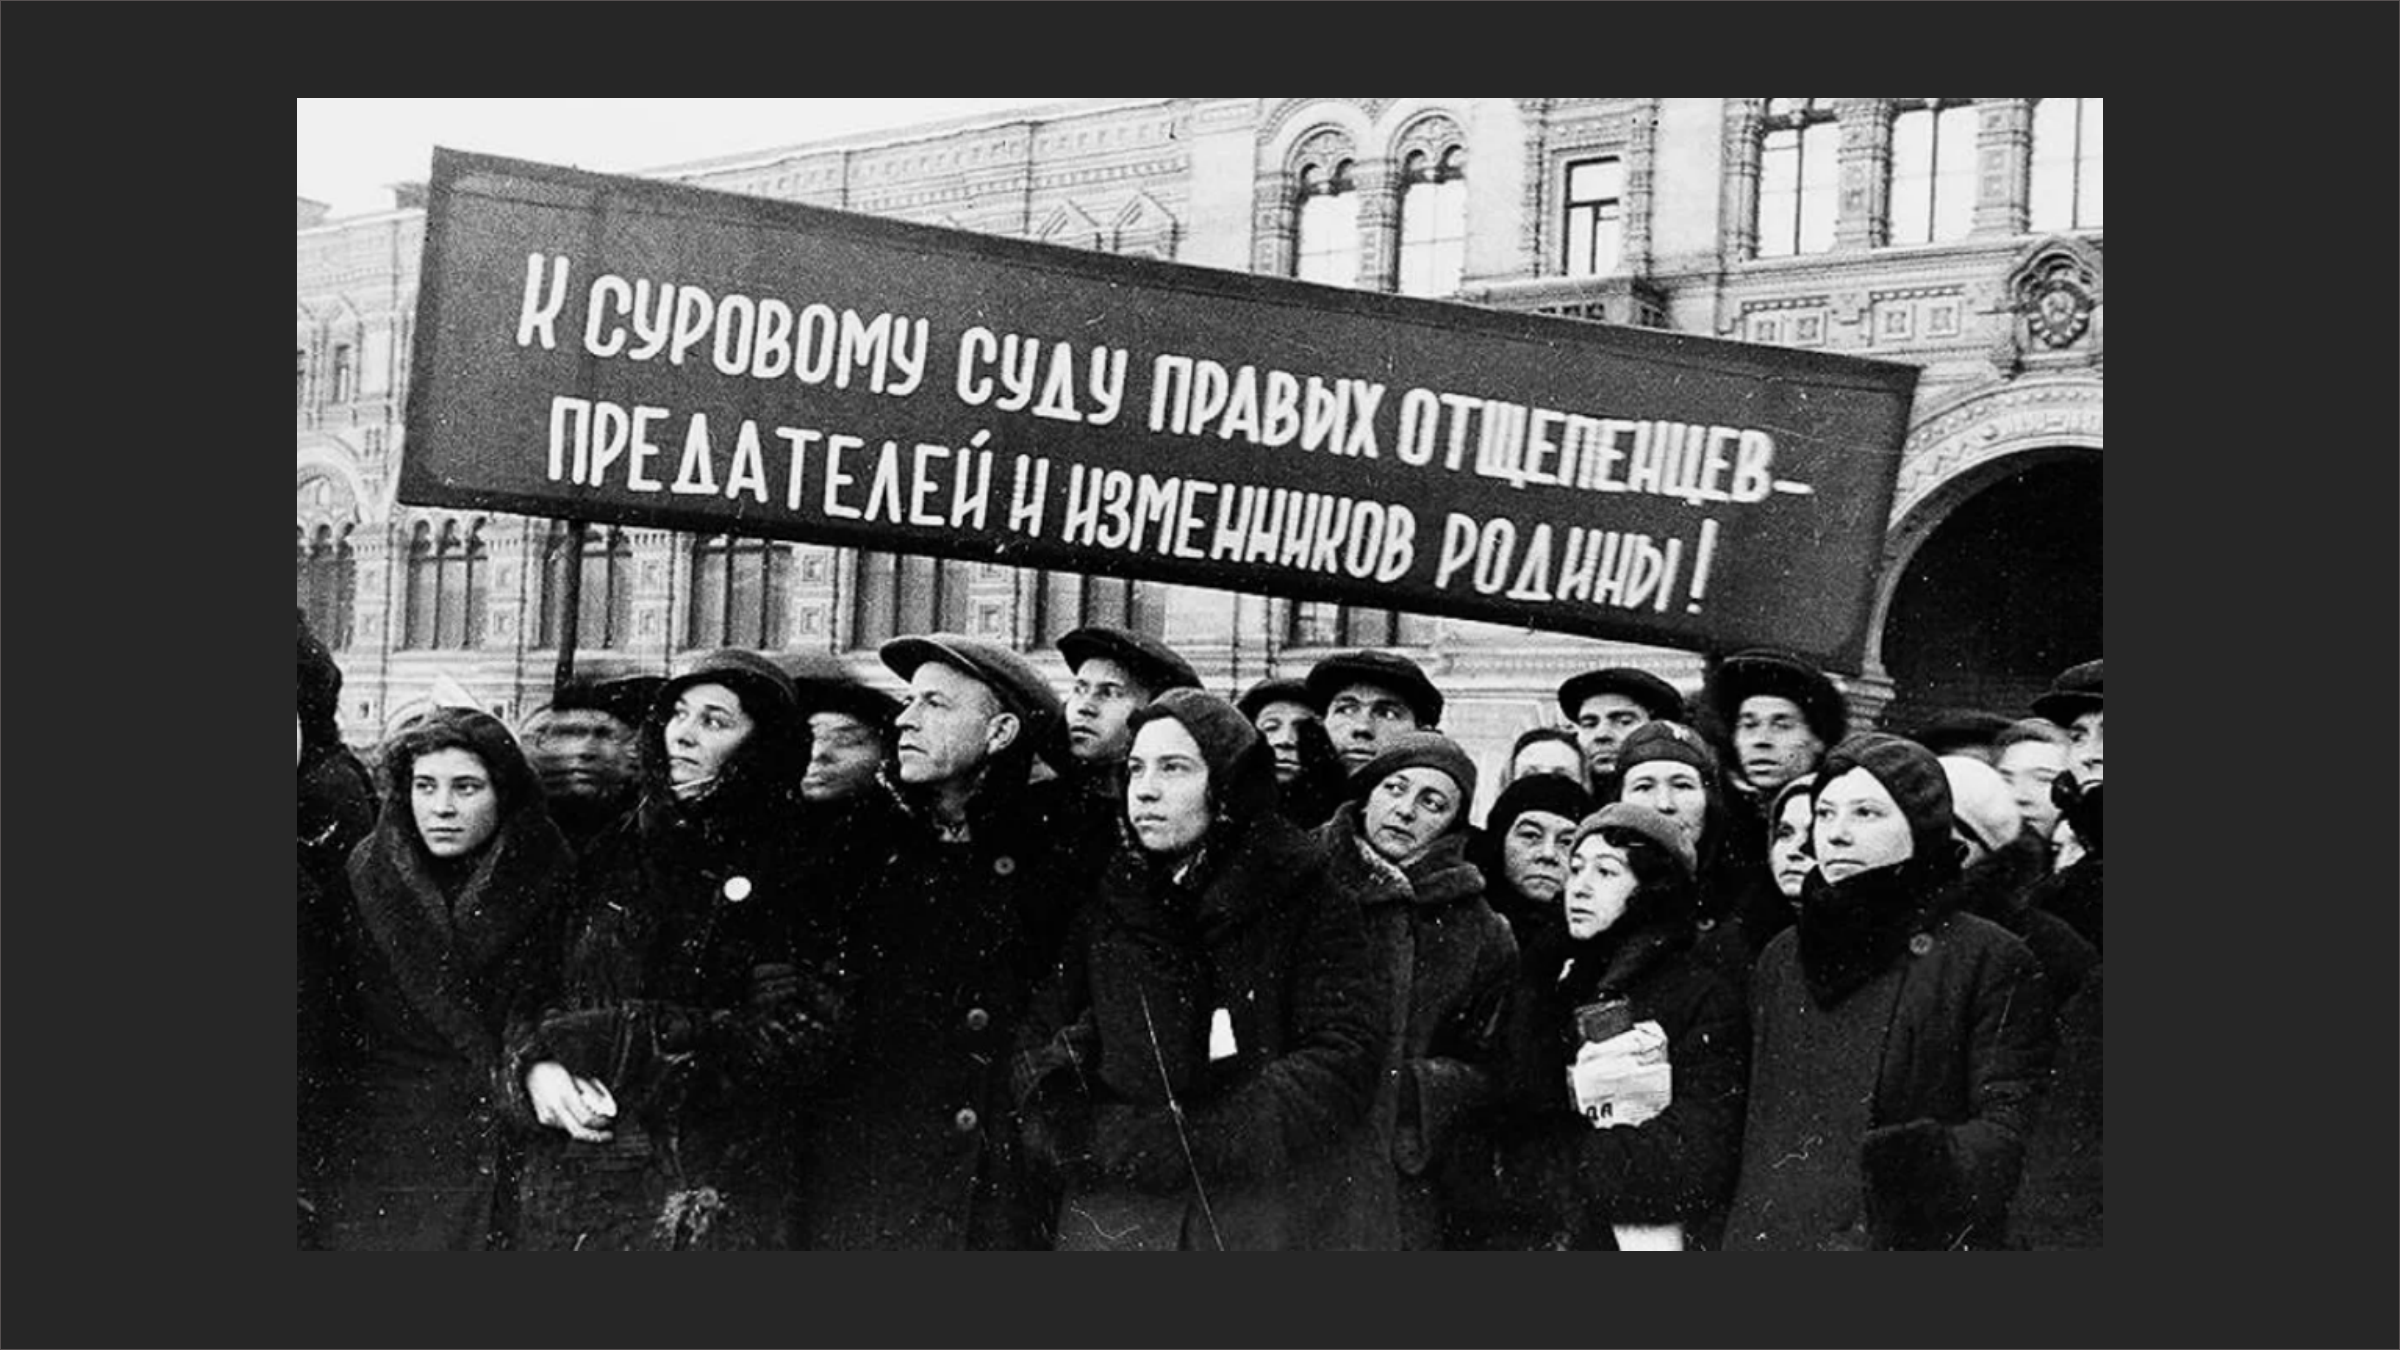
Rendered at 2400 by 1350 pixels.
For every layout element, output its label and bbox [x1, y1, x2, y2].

text_box [0, 0, 2400, 1350]
picture [297, 98, 2103, 1251]
